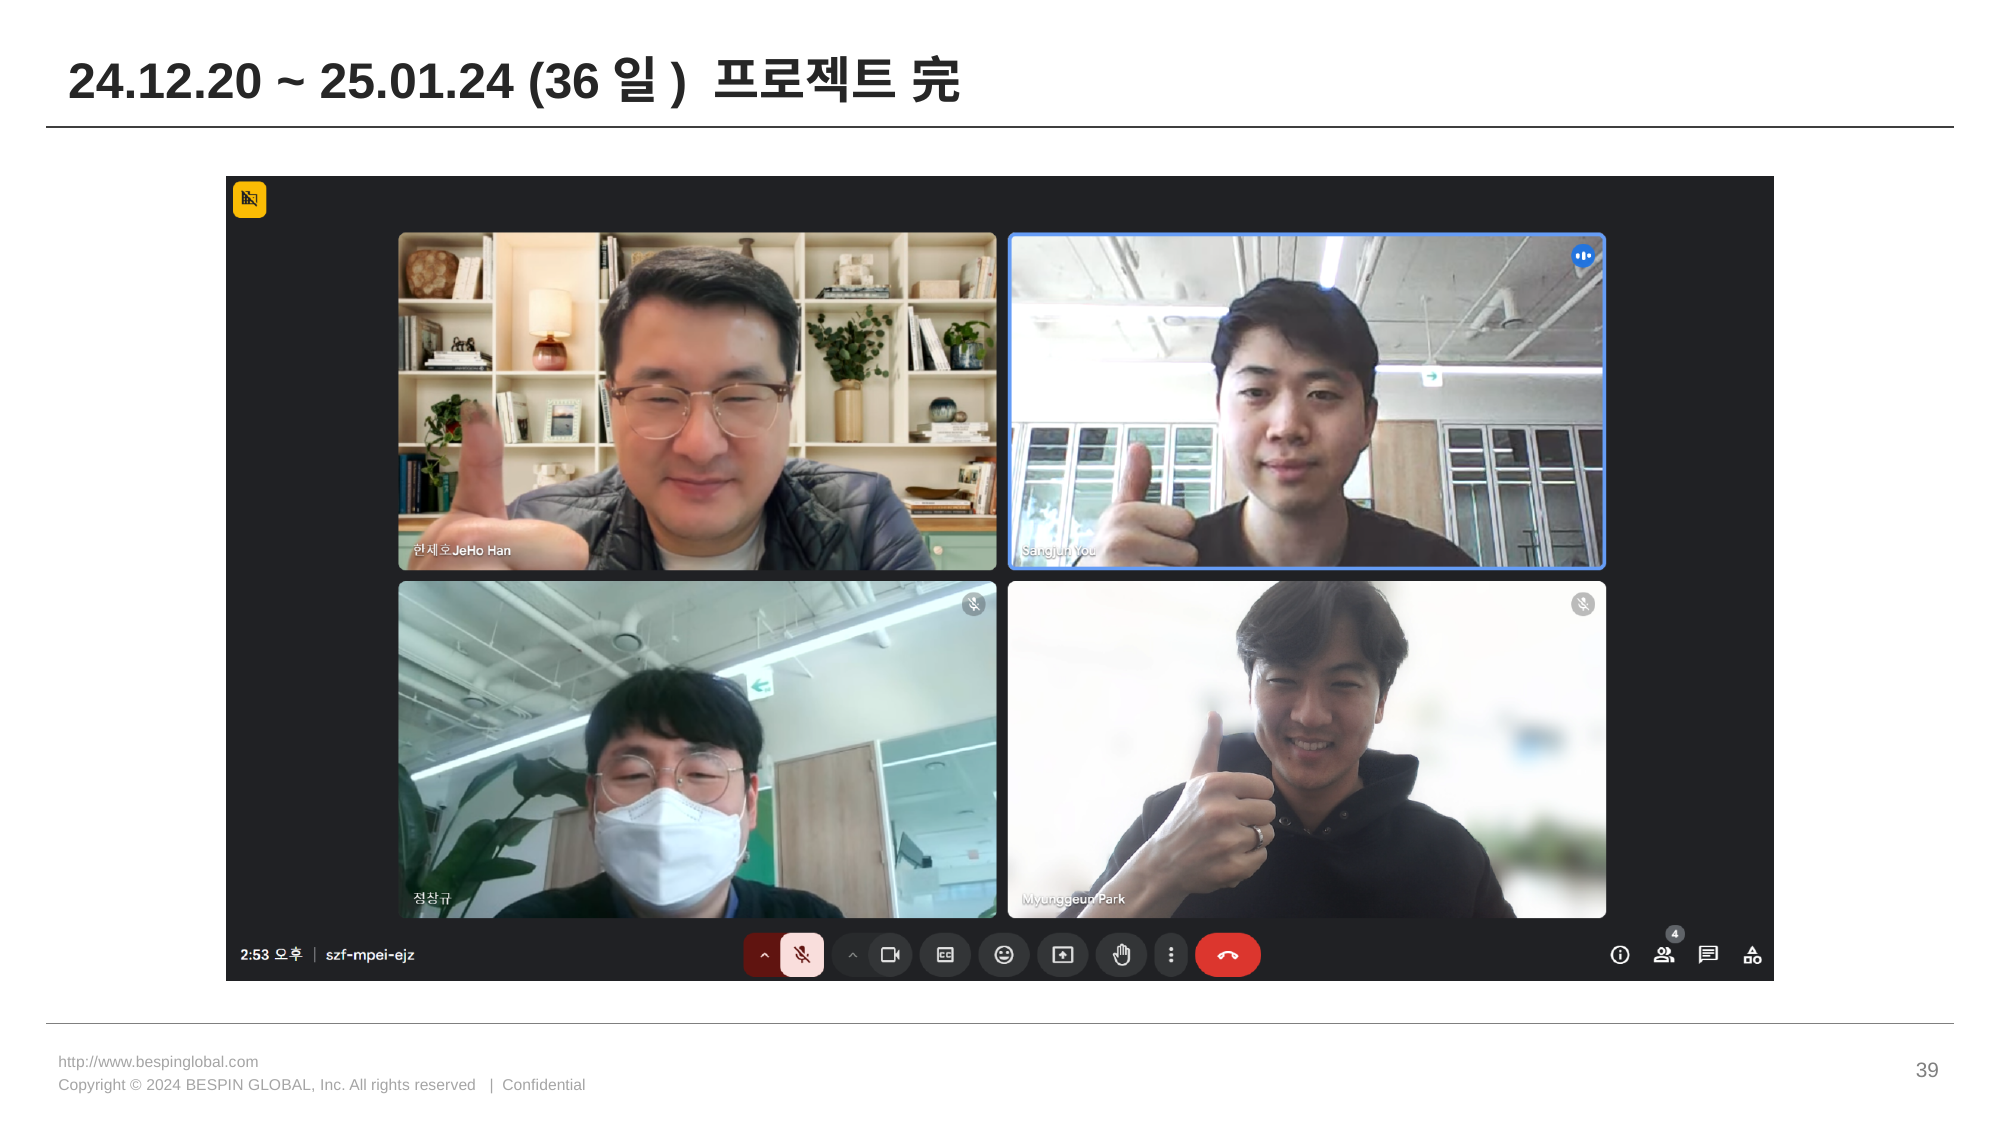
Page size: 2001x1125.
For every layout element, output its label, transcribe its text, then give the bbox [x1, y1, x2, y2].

picture [225, 176, 1774, 982]
title 24.12.20 ~ 25.01.24 (36일) 프로젝트 完 [68, 40, 1840, 125]
